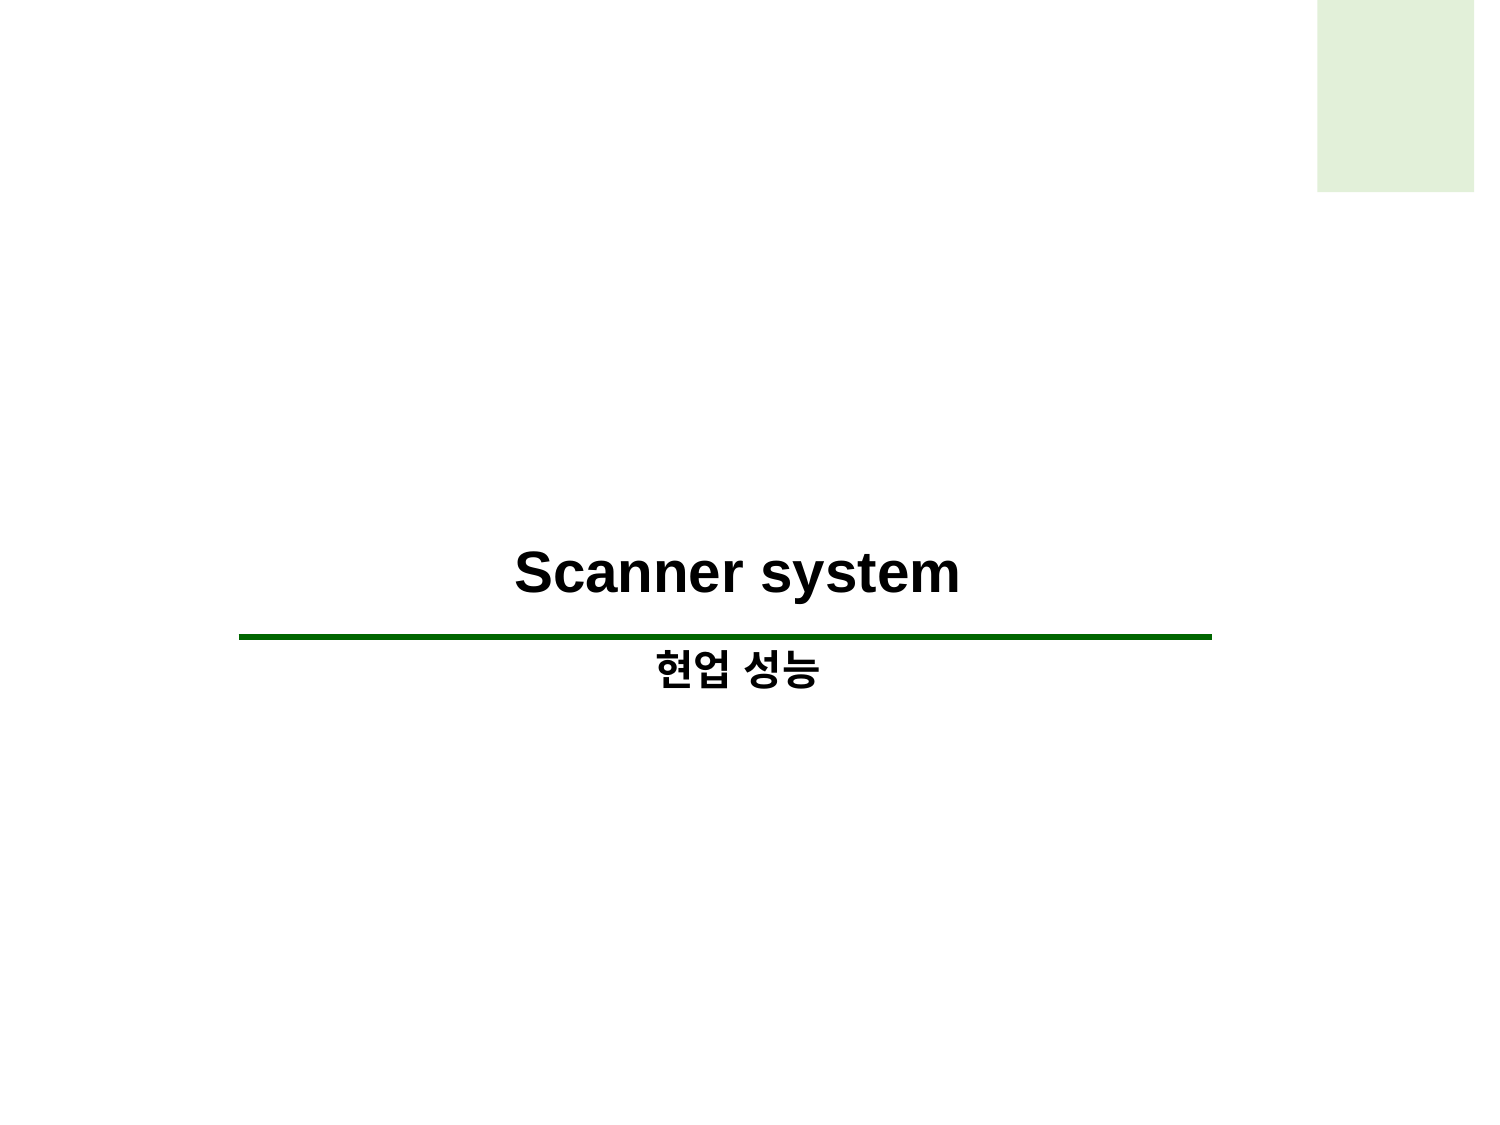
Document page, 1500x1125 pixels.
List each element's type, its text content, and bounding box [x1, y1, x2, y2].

text_box 현업 성능 [134, 636, 1342, 702]
text_box [1316, 0, 1475, 193]
text_box Scanner system [134, 526, 1342, 612]
